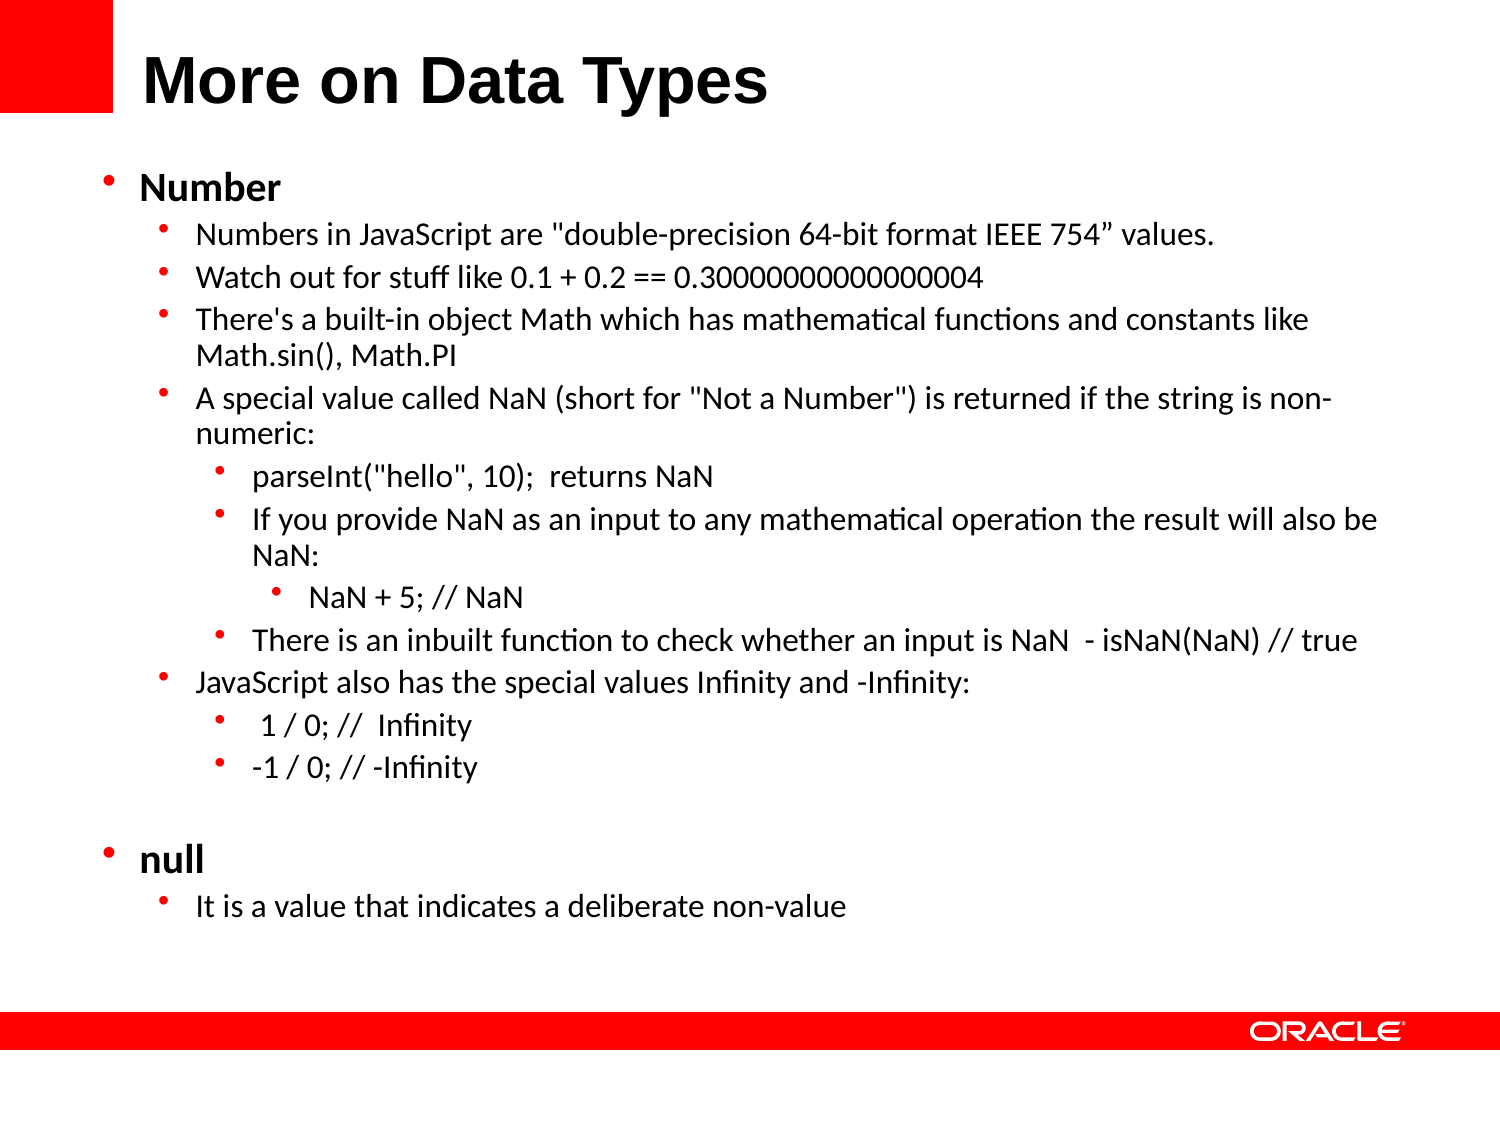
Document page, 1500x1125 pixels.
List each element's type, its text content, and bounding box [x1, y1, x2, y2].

picture [0, 1012, 101, 1050]
title More on Data Types [141, 36, 1267, 164]
picture [1435, 1012, 1500, 1050]
picture [0, 0, 113, 113]
list Number Numbers in JavaScript are "double-precision 64-bit format IEEE 754” values. Watch out for stuff like 0.1 + 0.2 == 0.30000000000000004 There's a built-in object Math which has mathematical functions and constants like Math.sin(), Math.PI A special value called NaN (short for "Not a Number") is returned if the string is non-numeric: parseInt("hello", 10); returns NaN If you provide NaN as an input to any mathematical operation the result will also be NaN: NaN + 5; // NaN There is an inbuilt function to check whether an input is NaN - isNaN(NaN) // true JavaScript also has the special values Infinity and -Infinity: 1 / 0; // Infinity -1 / 0; // -Infinity null It is a value that indicates a deliberate non-value [101, 164, 1435, 1097]
